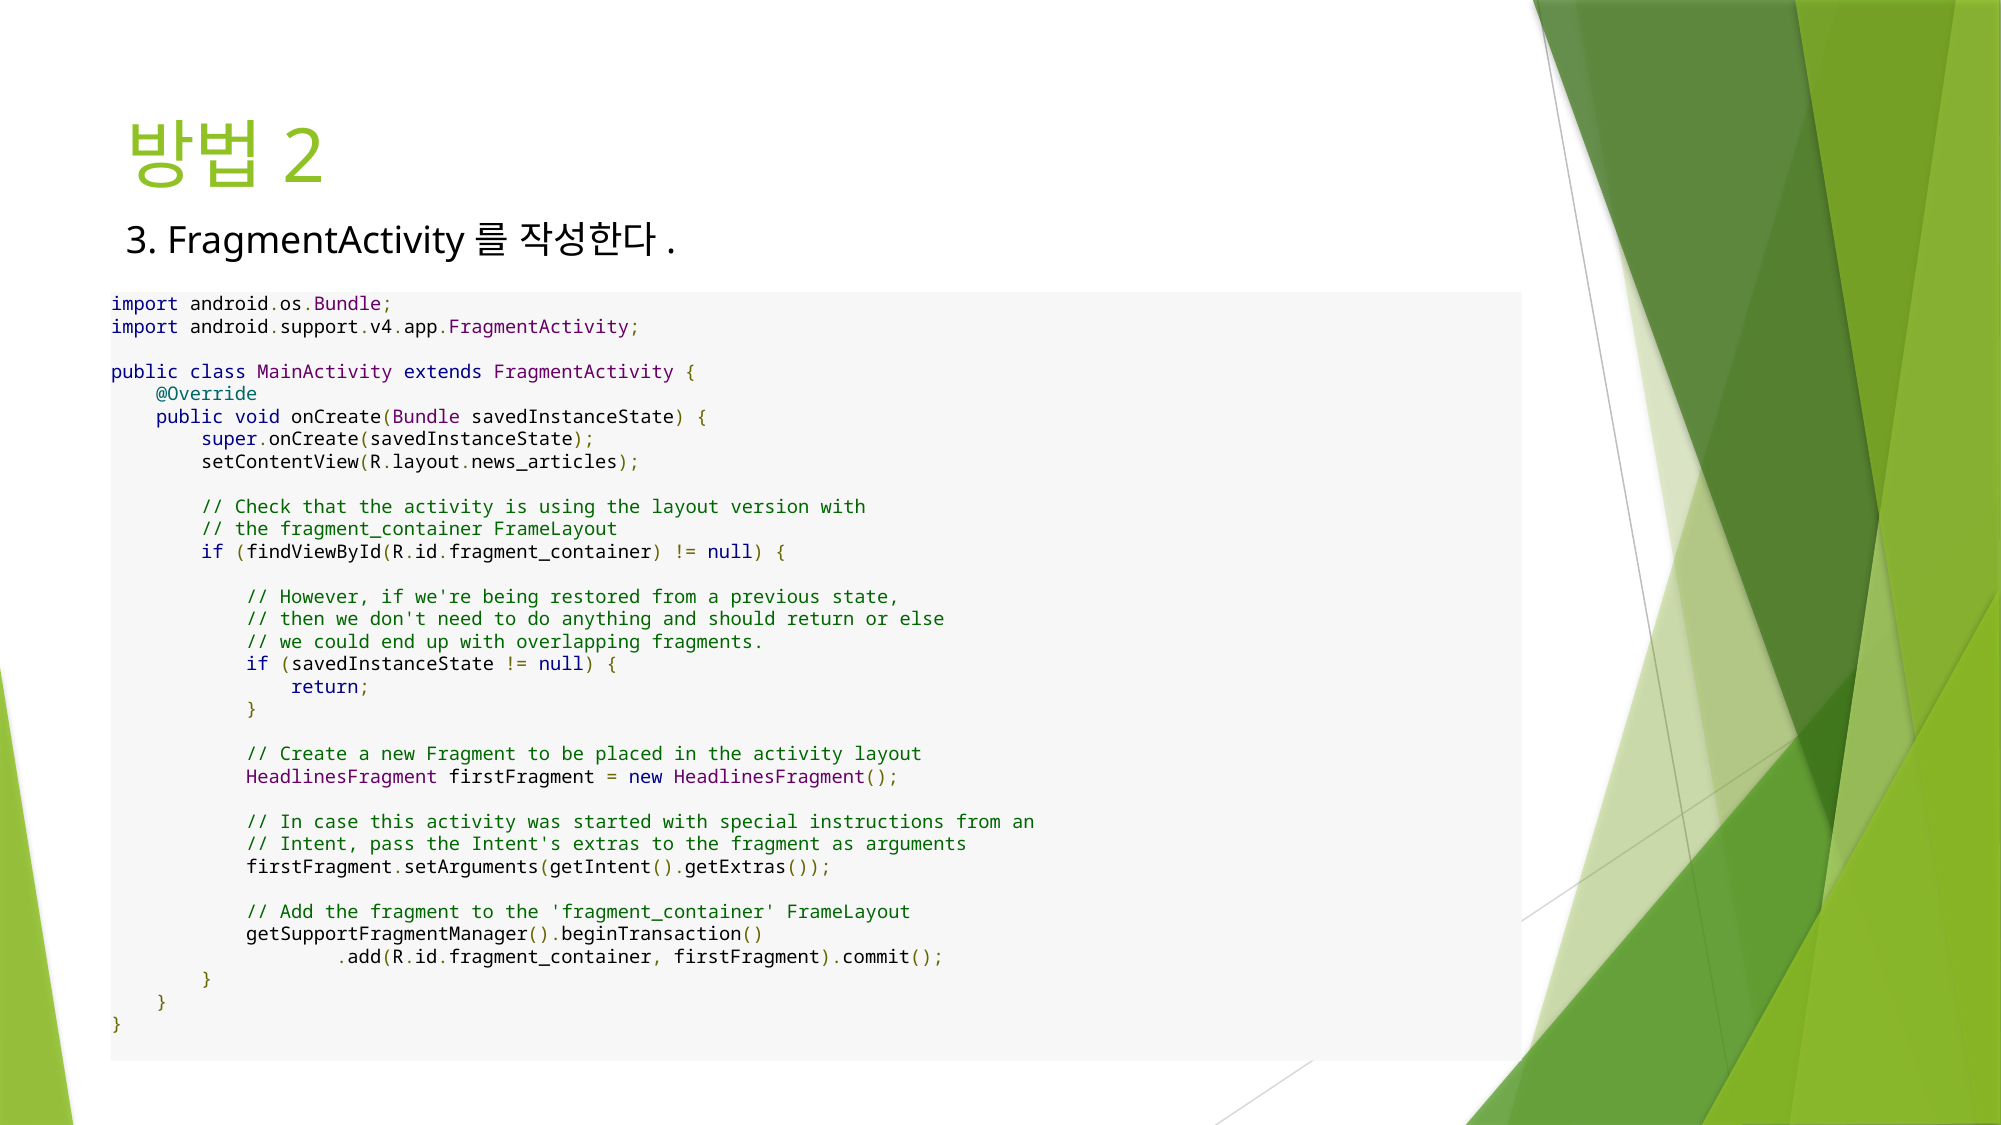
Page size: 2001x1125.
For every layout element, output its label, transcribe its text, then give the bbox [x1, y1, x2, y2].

list import android.os.Bundle; import android.support.v4.app.FragmentActivity; public class MainActivity extends FragmentActivity { @Override public void onCreate(Bundle savedInstanceState) { super.onCreate(savedInstanceState); setContentView(R.layout.news_articles); // Check that the activity is using the layout version with // the fragment_container FrameLayout if (findViewById(R.id.fragment_container) != null) { // However, if we're being restored from a previous state, // then we don't need to do anything and should return or else // we could end up with overlapping fragments. if (savedInstanceState != null) { return; } // Create a new Fragment to be placed in the activity layout HeadlinesFragment firstFragment = new HeadlinesFragment(); // In case this activity was started with special instructions from an // Intent, pass the Intent's extras to the fragment as arguments firstFragment.setArguments(getIntent().getExtras()); // Add the fragment to the 'fragment_container' FrameLayout getSupportFragmentManager().beginTransaction() .add(R.id.fragment_container, firstFragment).commit(); } } } [111, 292, 1522, 1061]
title 방법2 [111, 99, 1522, 292]
text_box 3. FragmentActivity를 작성한다. [111, 208, 1419, 268]
